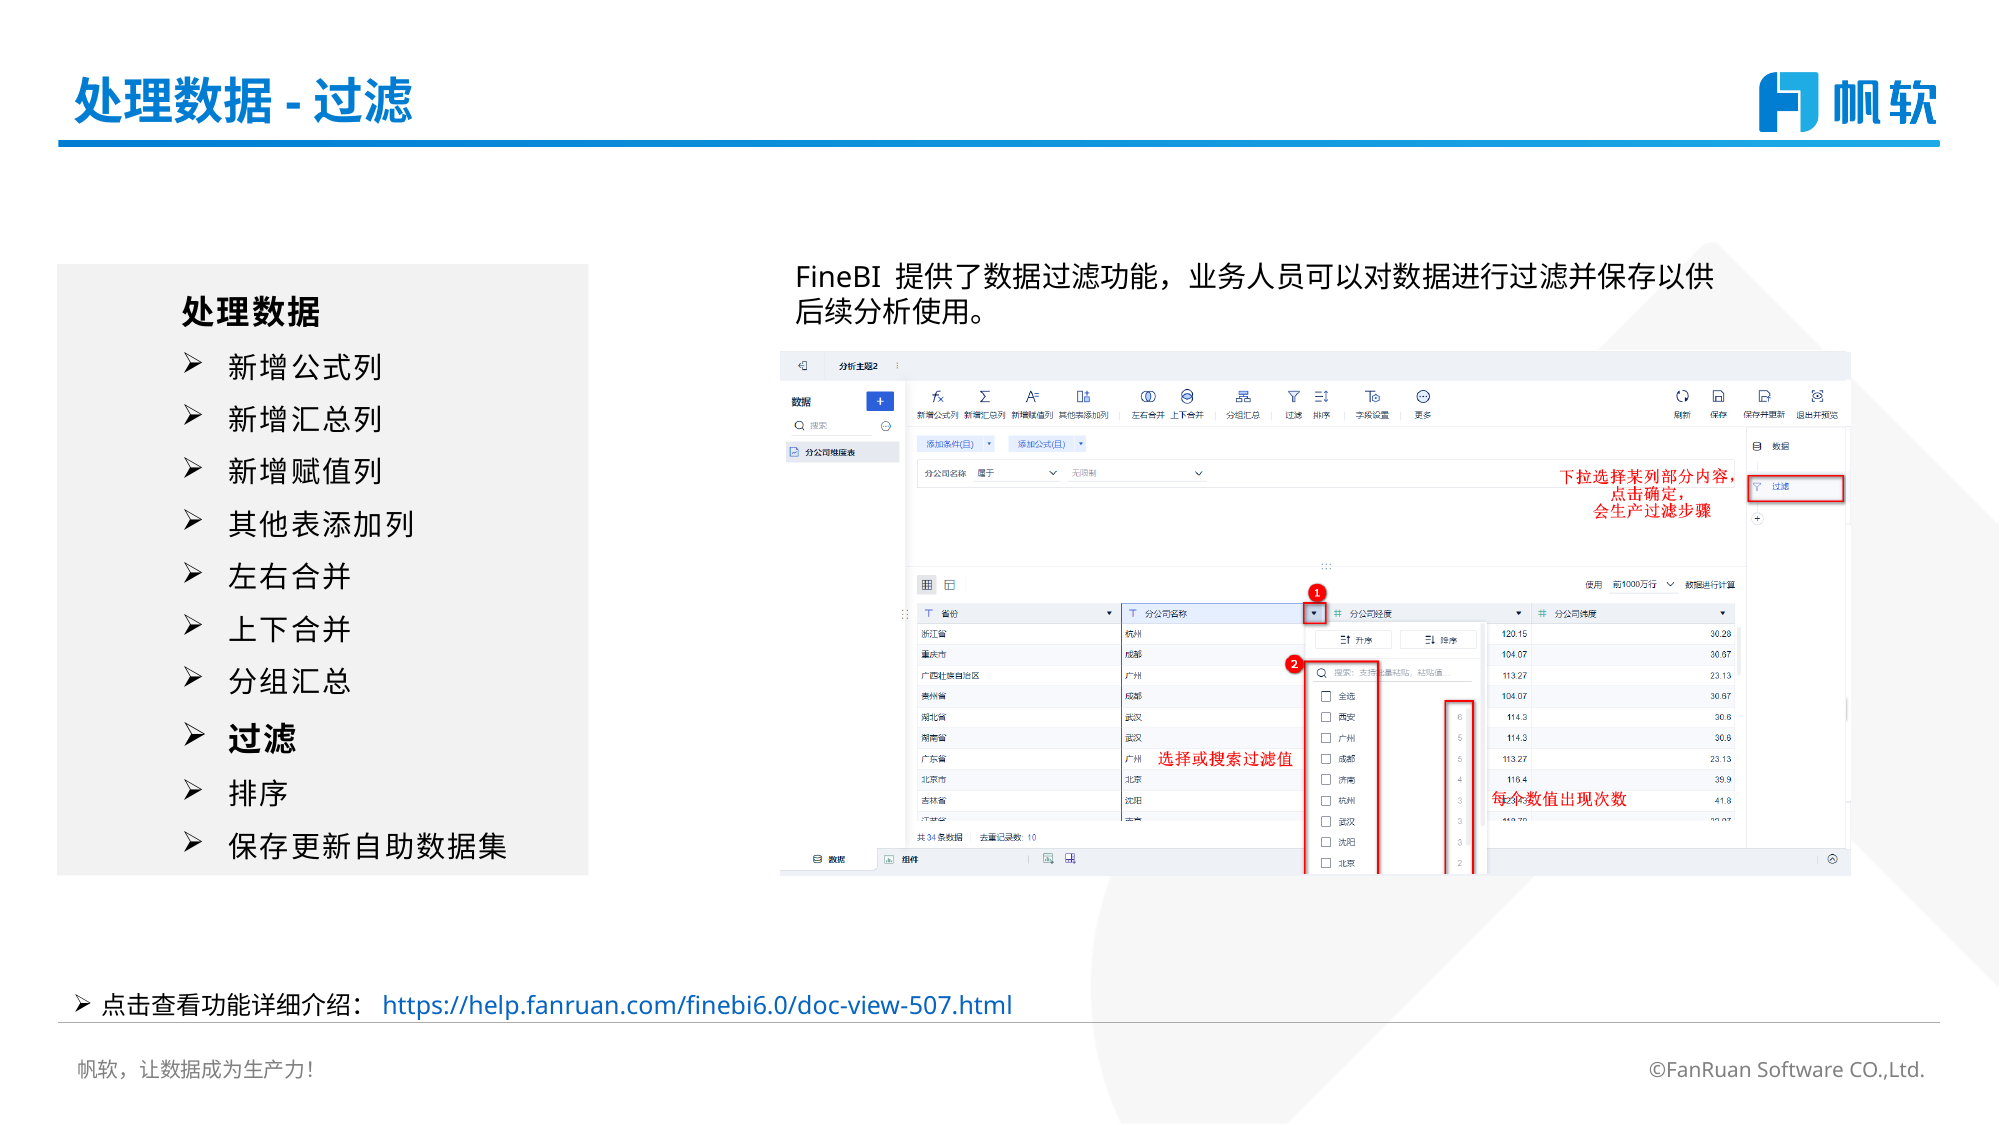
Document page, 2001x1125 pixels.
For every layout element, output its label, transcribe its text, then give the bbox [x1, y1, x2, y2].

text_box 点击查看功能详细介绍：https://help.fanruan.com/finebi6.0/doc-view-507.html [58, 981, 1831, 1031]
title 处理数据-过滤 [58, 67, 1696, 139]
text_box [56, 263, 589, 876]
picture [0, 0, 1999, 1125]
text_box FineBI 提供了数据过滤功能，业务人员可以对数据进行过滤并保存以供后续分析使用。 [780, 251, 1749, 336]
text_box 处理数据 新增公式列 新增汇总列 新增赋值列 其他表添加列 左右合并 上下合并 分组汇总 过滤 排序 保存更新自助数据集 [91, 264, 554, 803]
